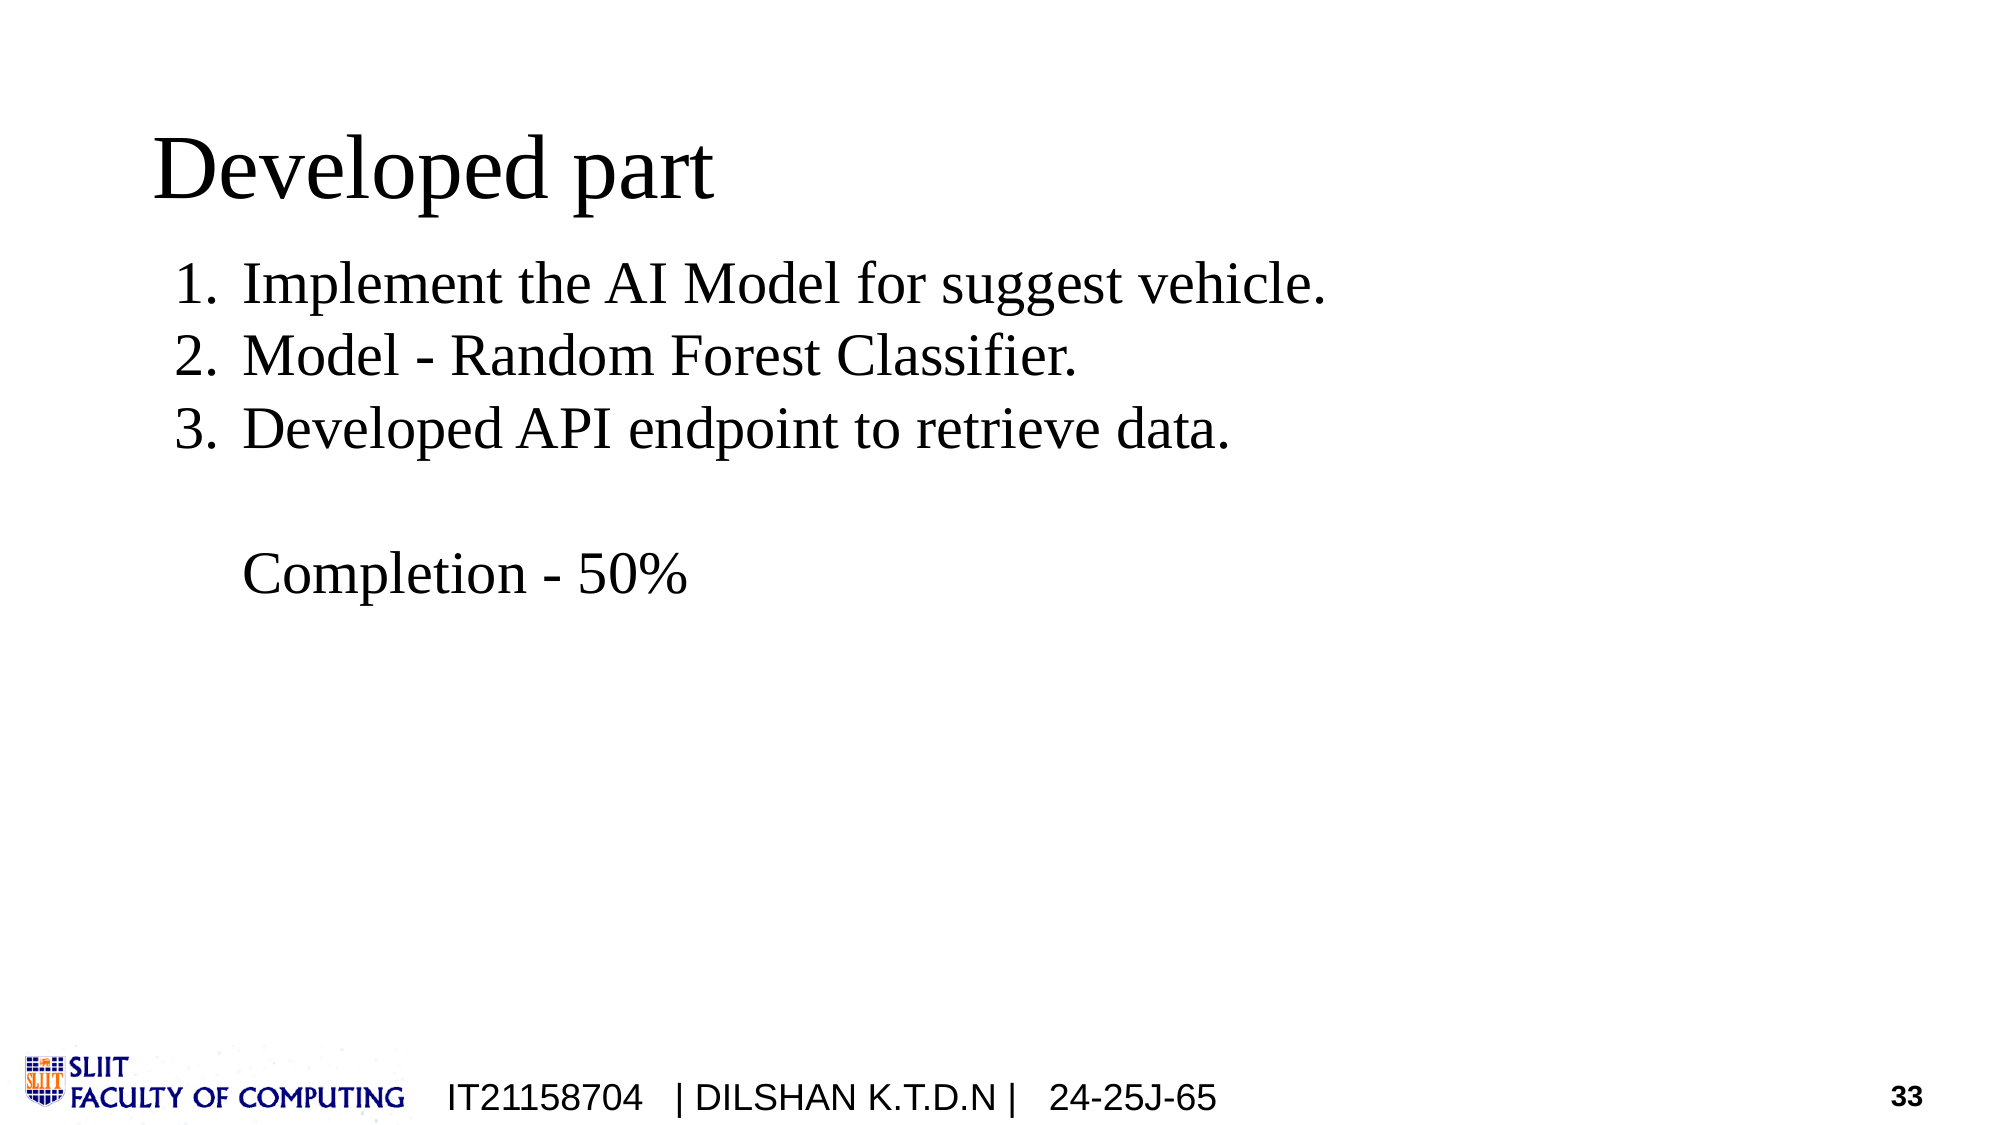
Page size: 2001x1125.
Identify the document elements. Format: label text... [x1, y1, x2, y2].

title Developed part [137, 59, 1863, 278]
text_box Implement the AI Model for suggest vehicle. Model - Random Forest Classifier. Developed API endpoint to retrieve data. Completion - 50% [152, 235, 1794, 613]
picture [0, 1045, 413, 1125]
text_box IT21158704 | DILSHAN K.T.D.N | 24-25J-65 [431, 1065, 1550, 1125]
